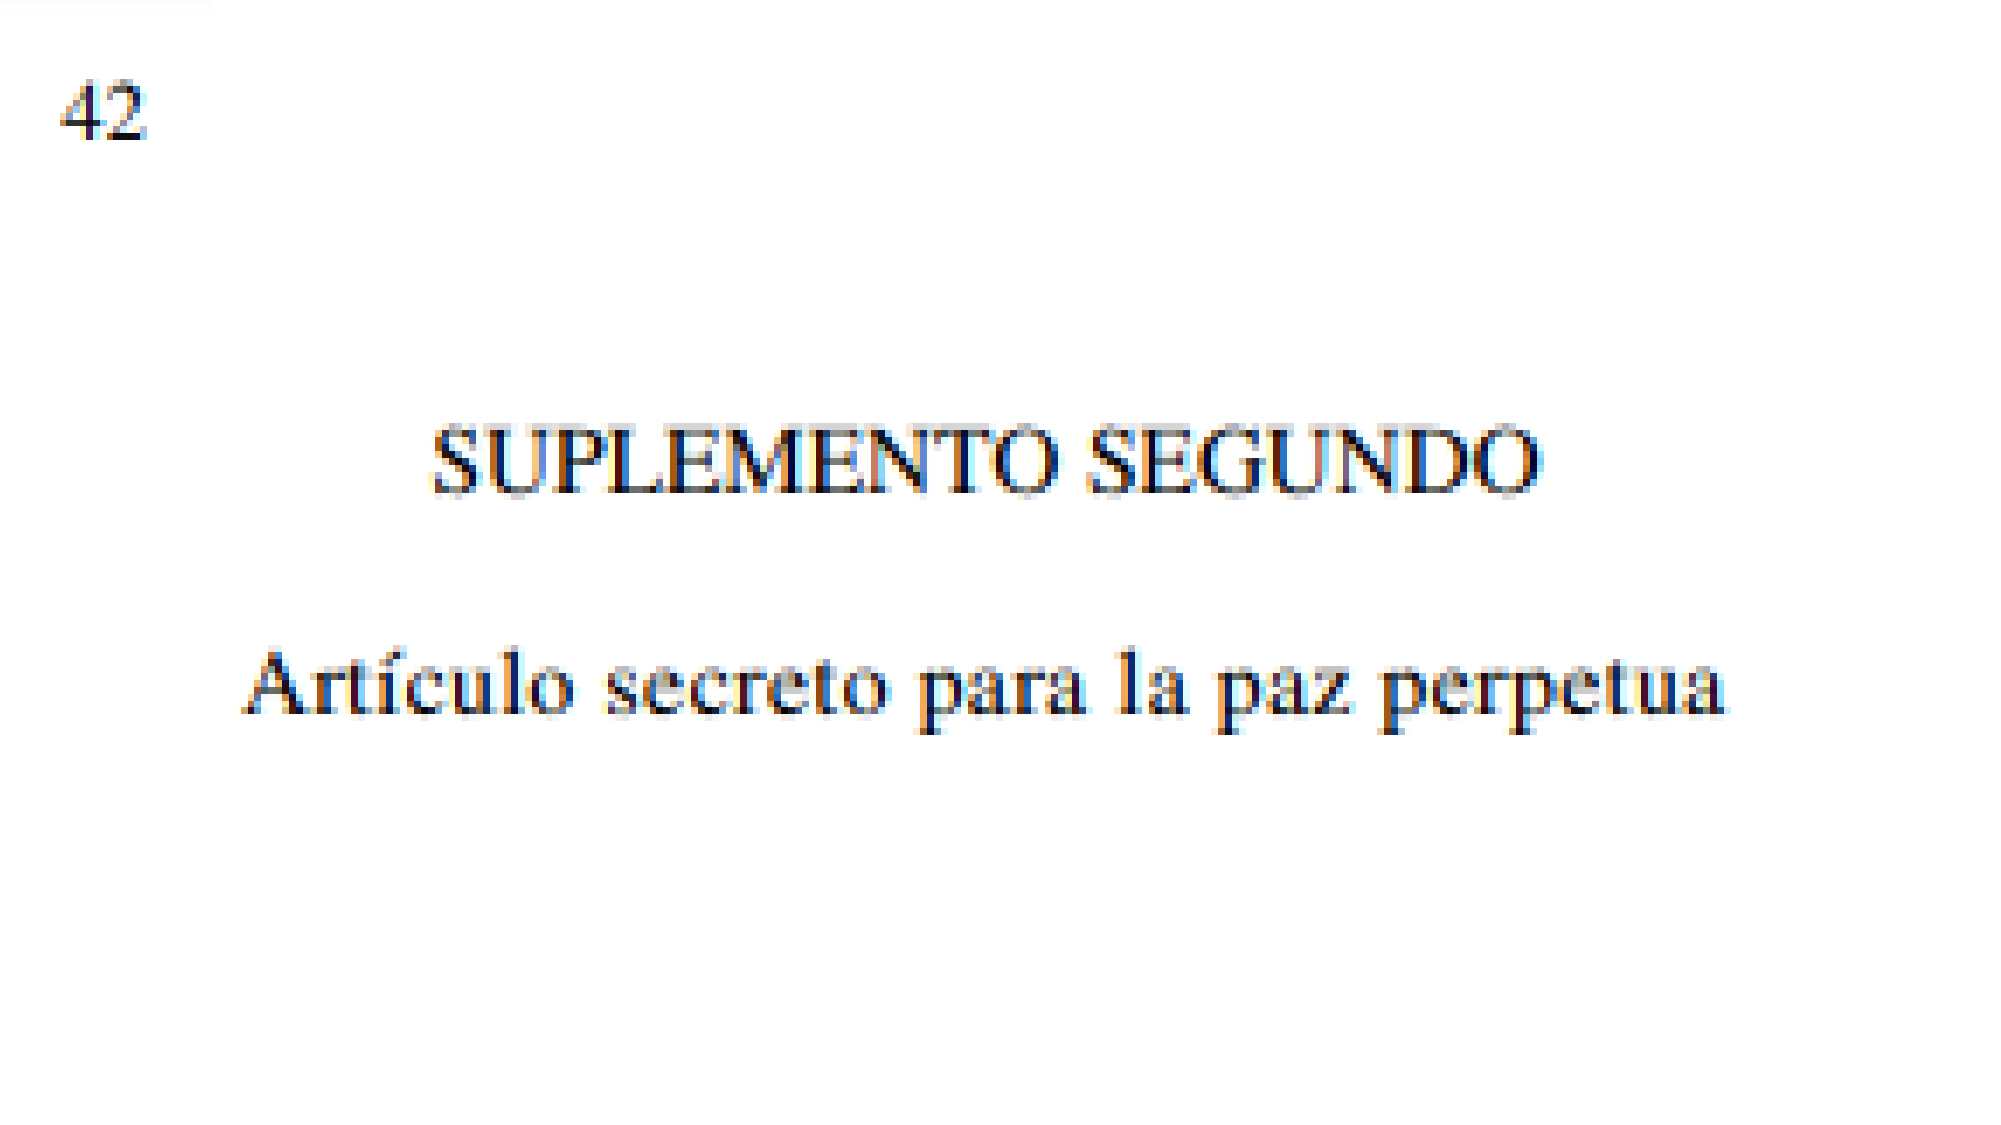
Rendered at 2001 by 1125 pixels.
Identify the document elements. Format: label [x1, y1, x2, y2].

picture [0, 0, 214, 201]
picture [151, 327, 1849, 798]
